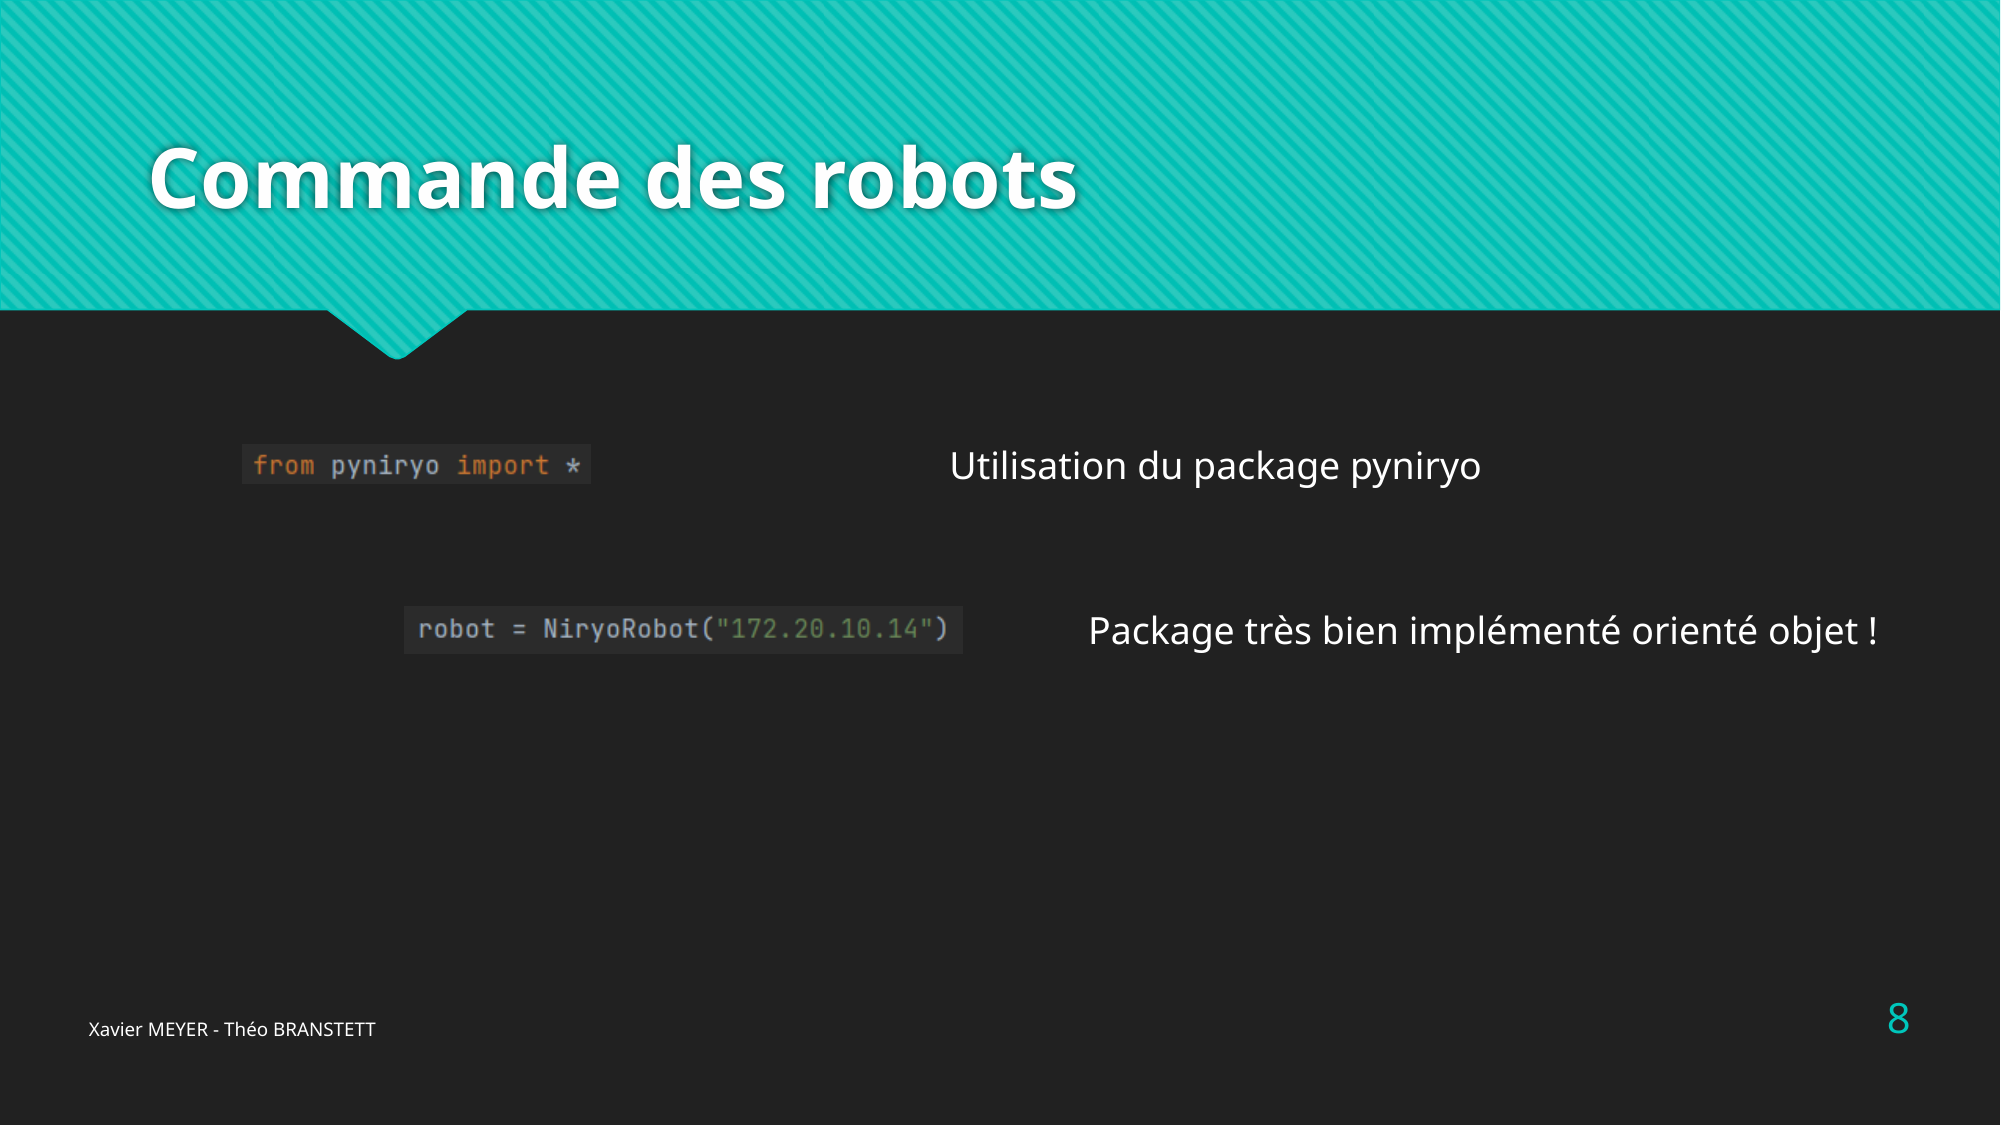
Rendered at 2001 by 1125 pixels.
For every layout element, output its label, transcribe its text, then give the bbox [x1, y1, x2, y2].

title Commande des robots [132, 73, 1868, 233]
picture [241, 444, 591, 485]
picture [404, 606, 963, 654]
footer Xavier MEYER - Théo BRANSTETT [74, 991, 1493, 1051]
text_box Utilisation du package pyniryo [934, 434, 1938, 494]
text_box Package très bien implémenté orienté objet ! [1073, 599, 2000, 660]
slide_number 8 [1751, 970, 1926, 1051]
